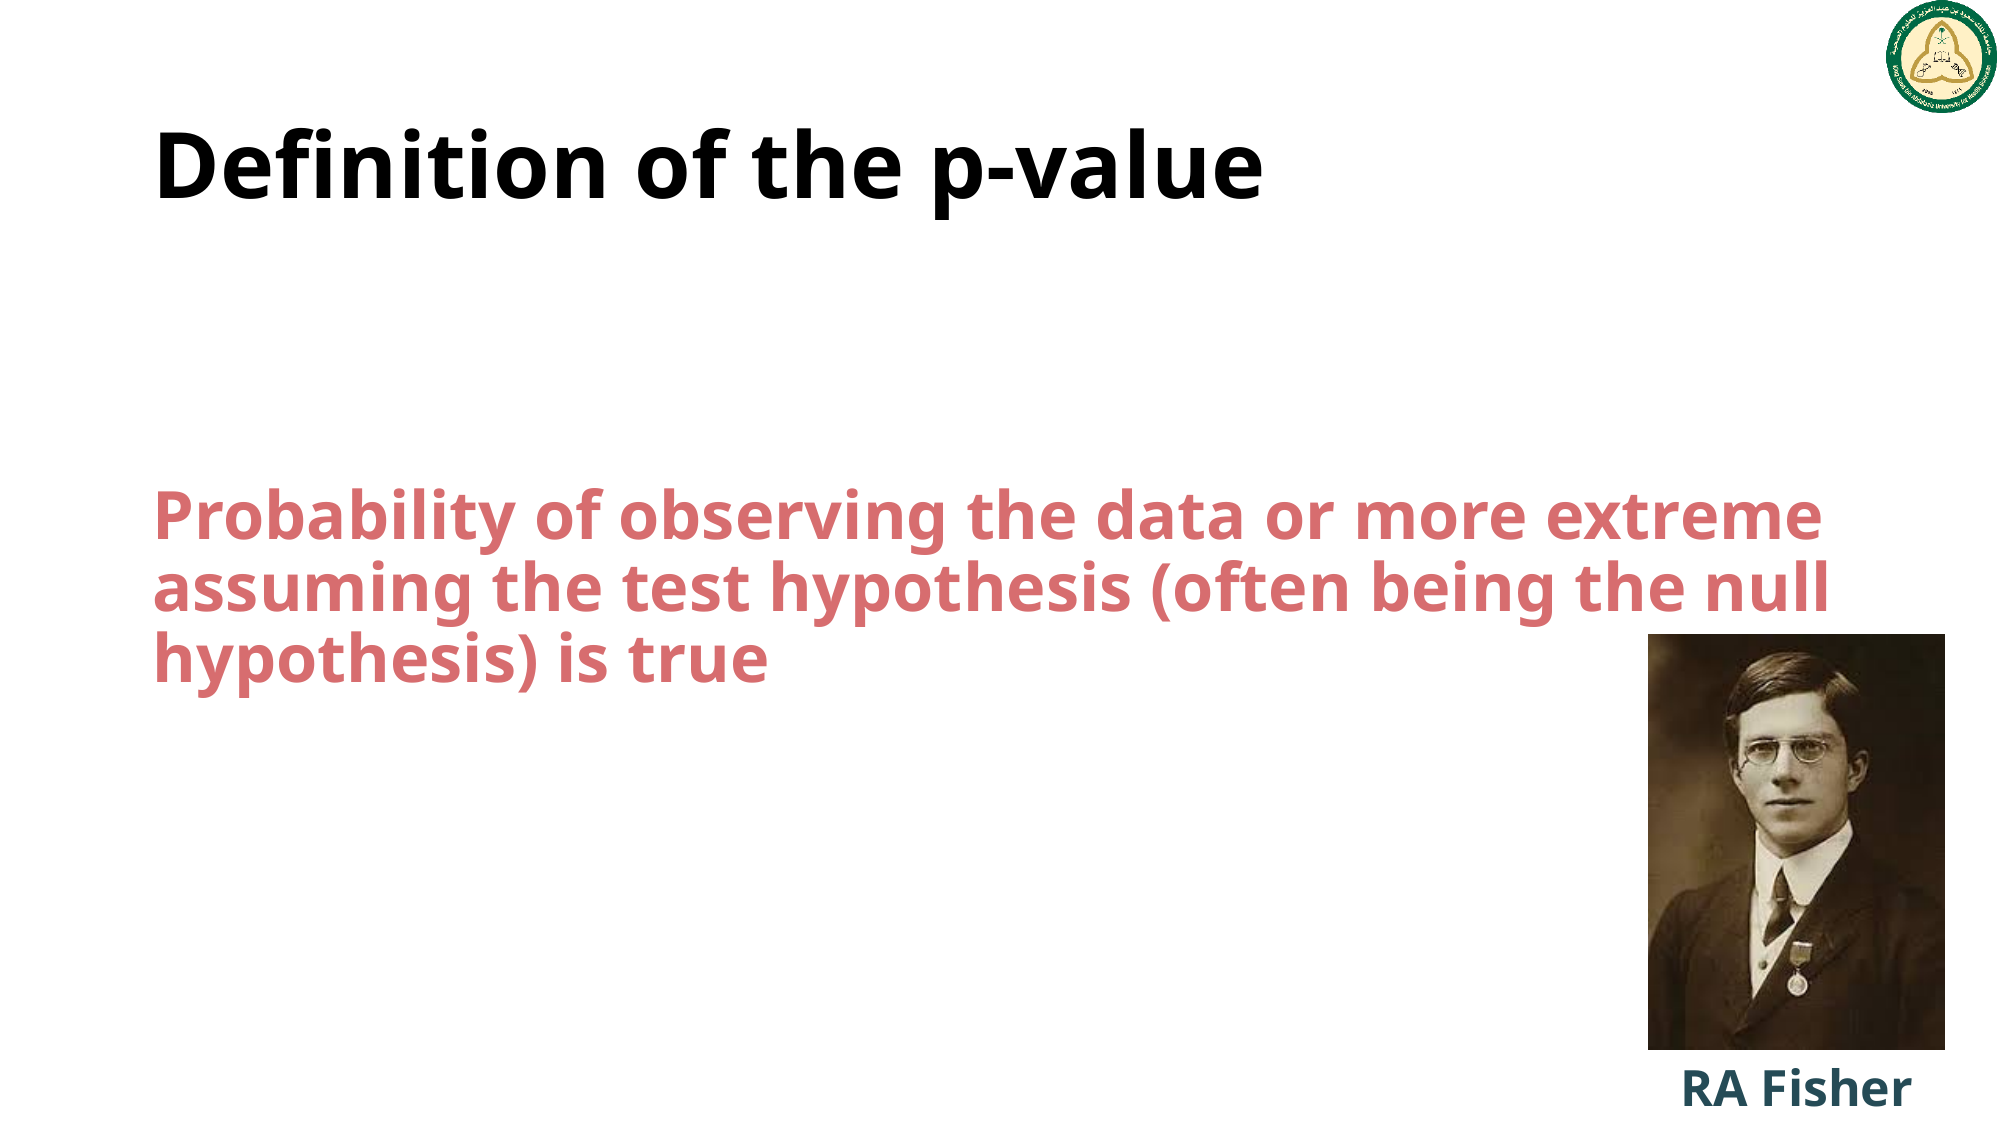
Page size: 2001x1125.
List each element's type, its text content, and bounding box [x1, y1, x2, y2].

title Definition of the p-value [137, 59, 1863, 278]
text_box RA Fisher [1660, 1050, 1933, 1124]
picture [1886, 0, 1997, 113]
picture [1648, 633, 1946, 1050]
list Probability of observing the data or more extreme assuming the test hypothesis (often being the null hypothesis) is true [137, 299, 1863, 1014]
